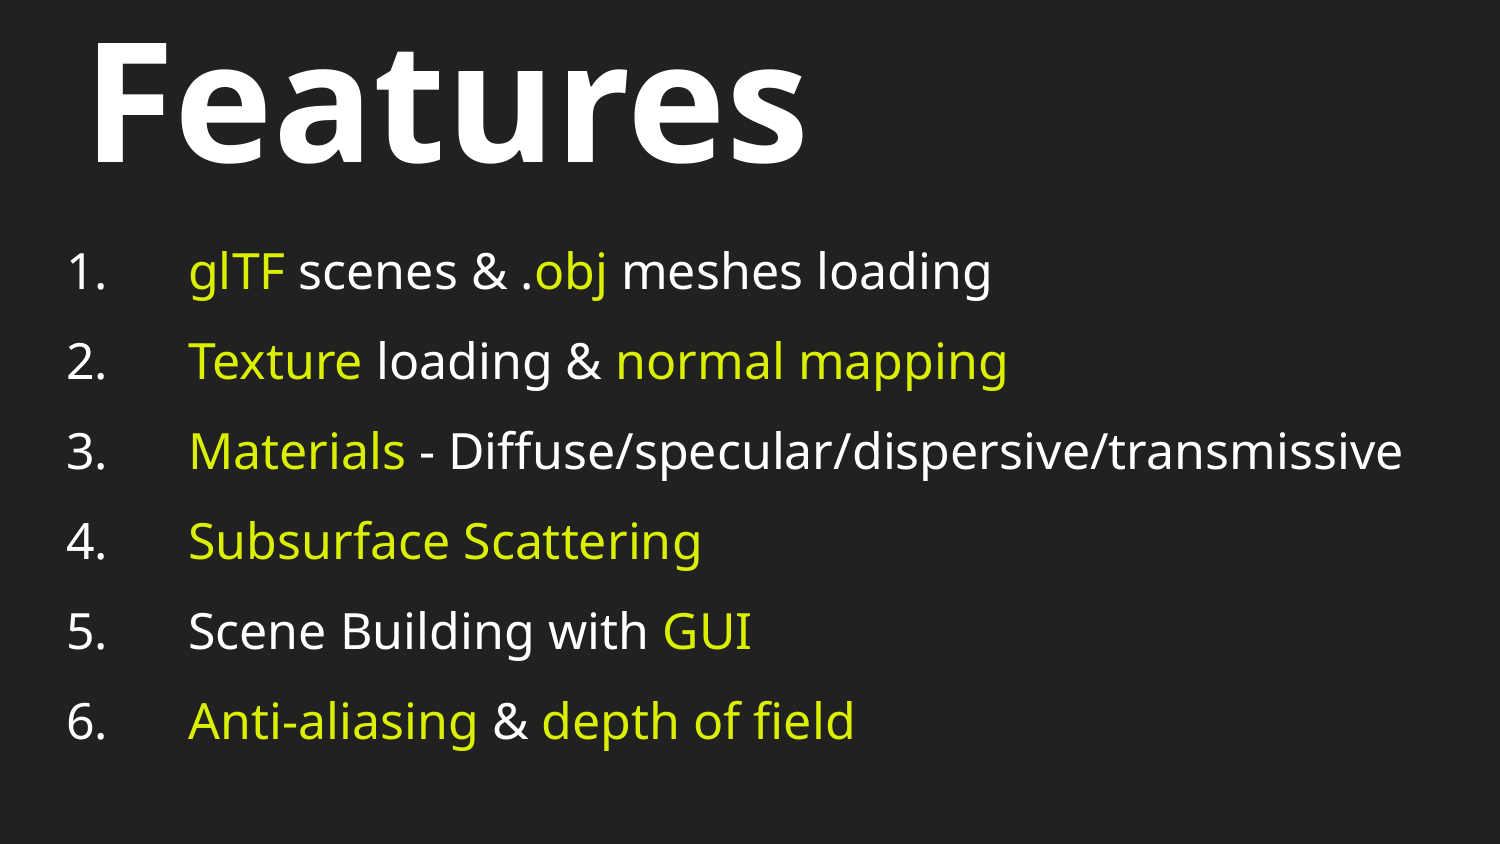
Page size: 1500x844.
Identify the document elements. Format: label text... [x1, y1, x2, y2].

title Features [68, 0, 1012, 219]
text_box glTF scenes & .obj meshes loading Texture loading & normal mapping Materials - Diffuse/specular/dispersive/transmissive Subsurface Scattering Scene Building with GUI Anti-aliasing & depth of field [51, 309, 1500, 810]
